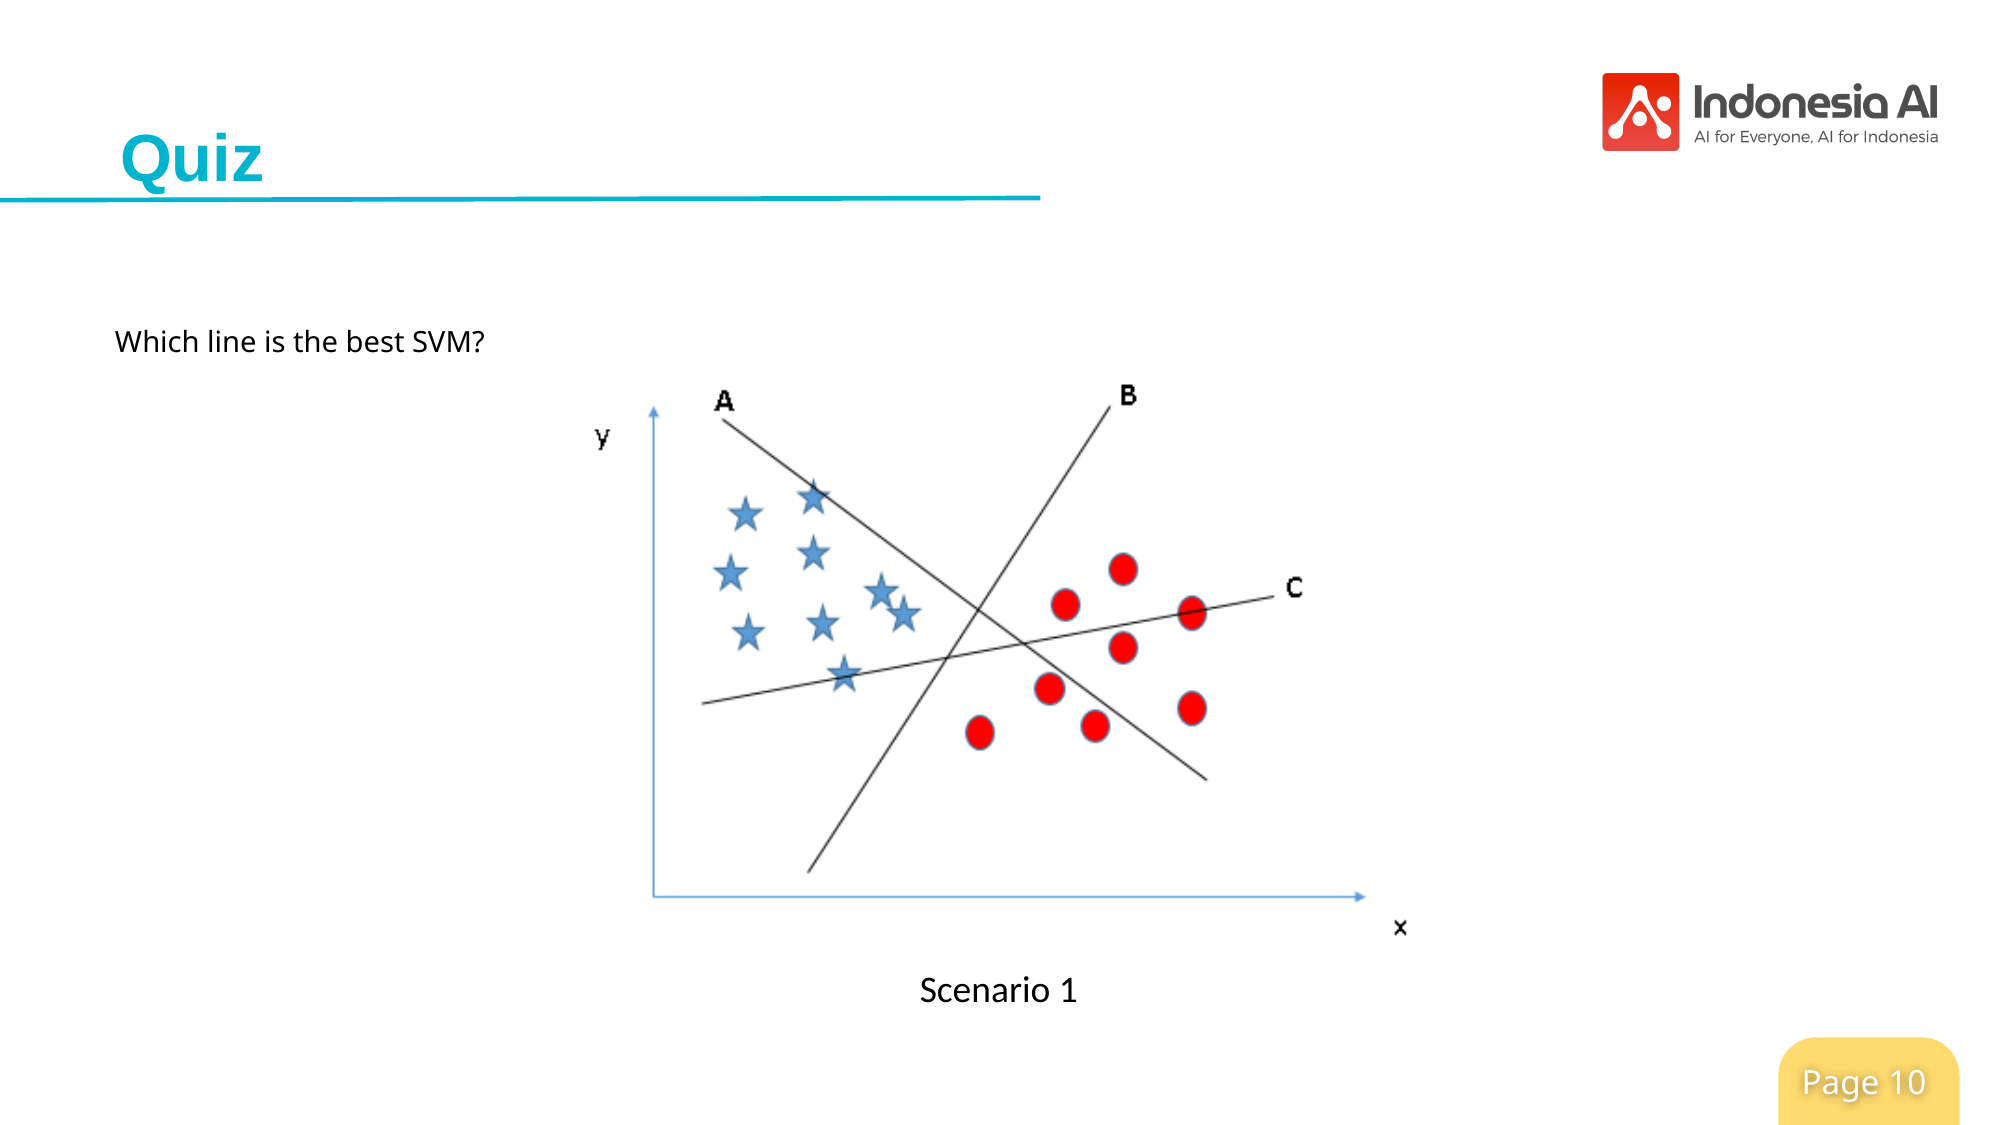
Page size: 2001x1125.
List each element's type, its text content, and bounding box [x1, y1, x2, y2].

text_box Quiz [99, 95, 1401, 216]
text_box Page 10 [1781, 1041, 1993, 1121]
text_box Which line is the best SVM? [99, 298, 1300, 366]
picture [1587, 59, 1953, 166]
picture [547, 316, 1453, 958]
text_box Scenario 1 [904, 965, 1096, 1018]
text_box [0, 197, 1041, 201]
